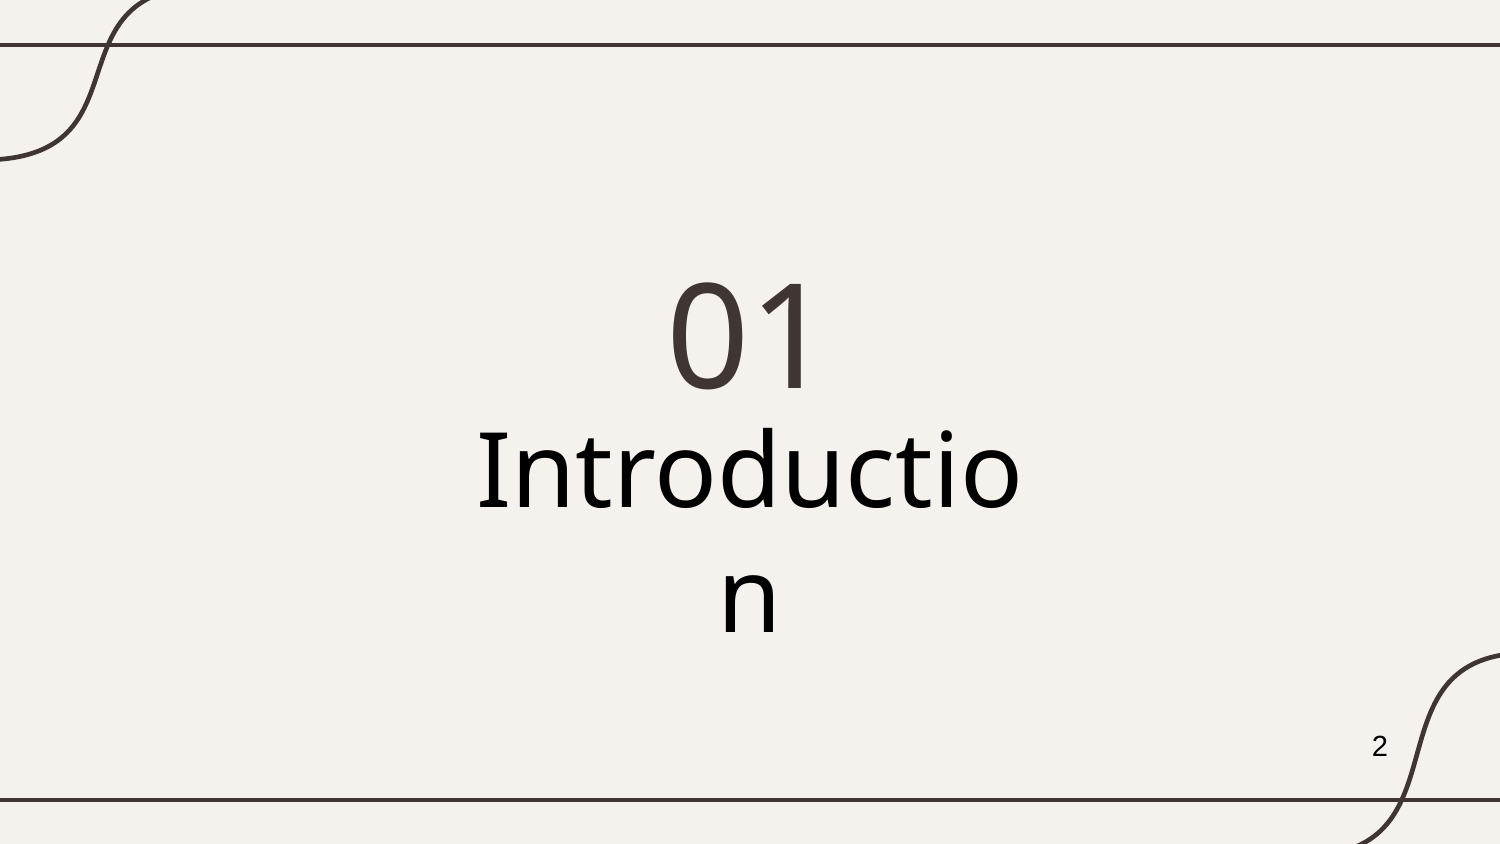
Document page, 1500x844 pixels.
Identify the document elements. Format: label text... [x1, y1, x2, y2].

title 01 [614, 227, 886, 389]
title Introduction [445, 388, 1055, 523]
text_box 2 [1357, 720, 1466, 770]
